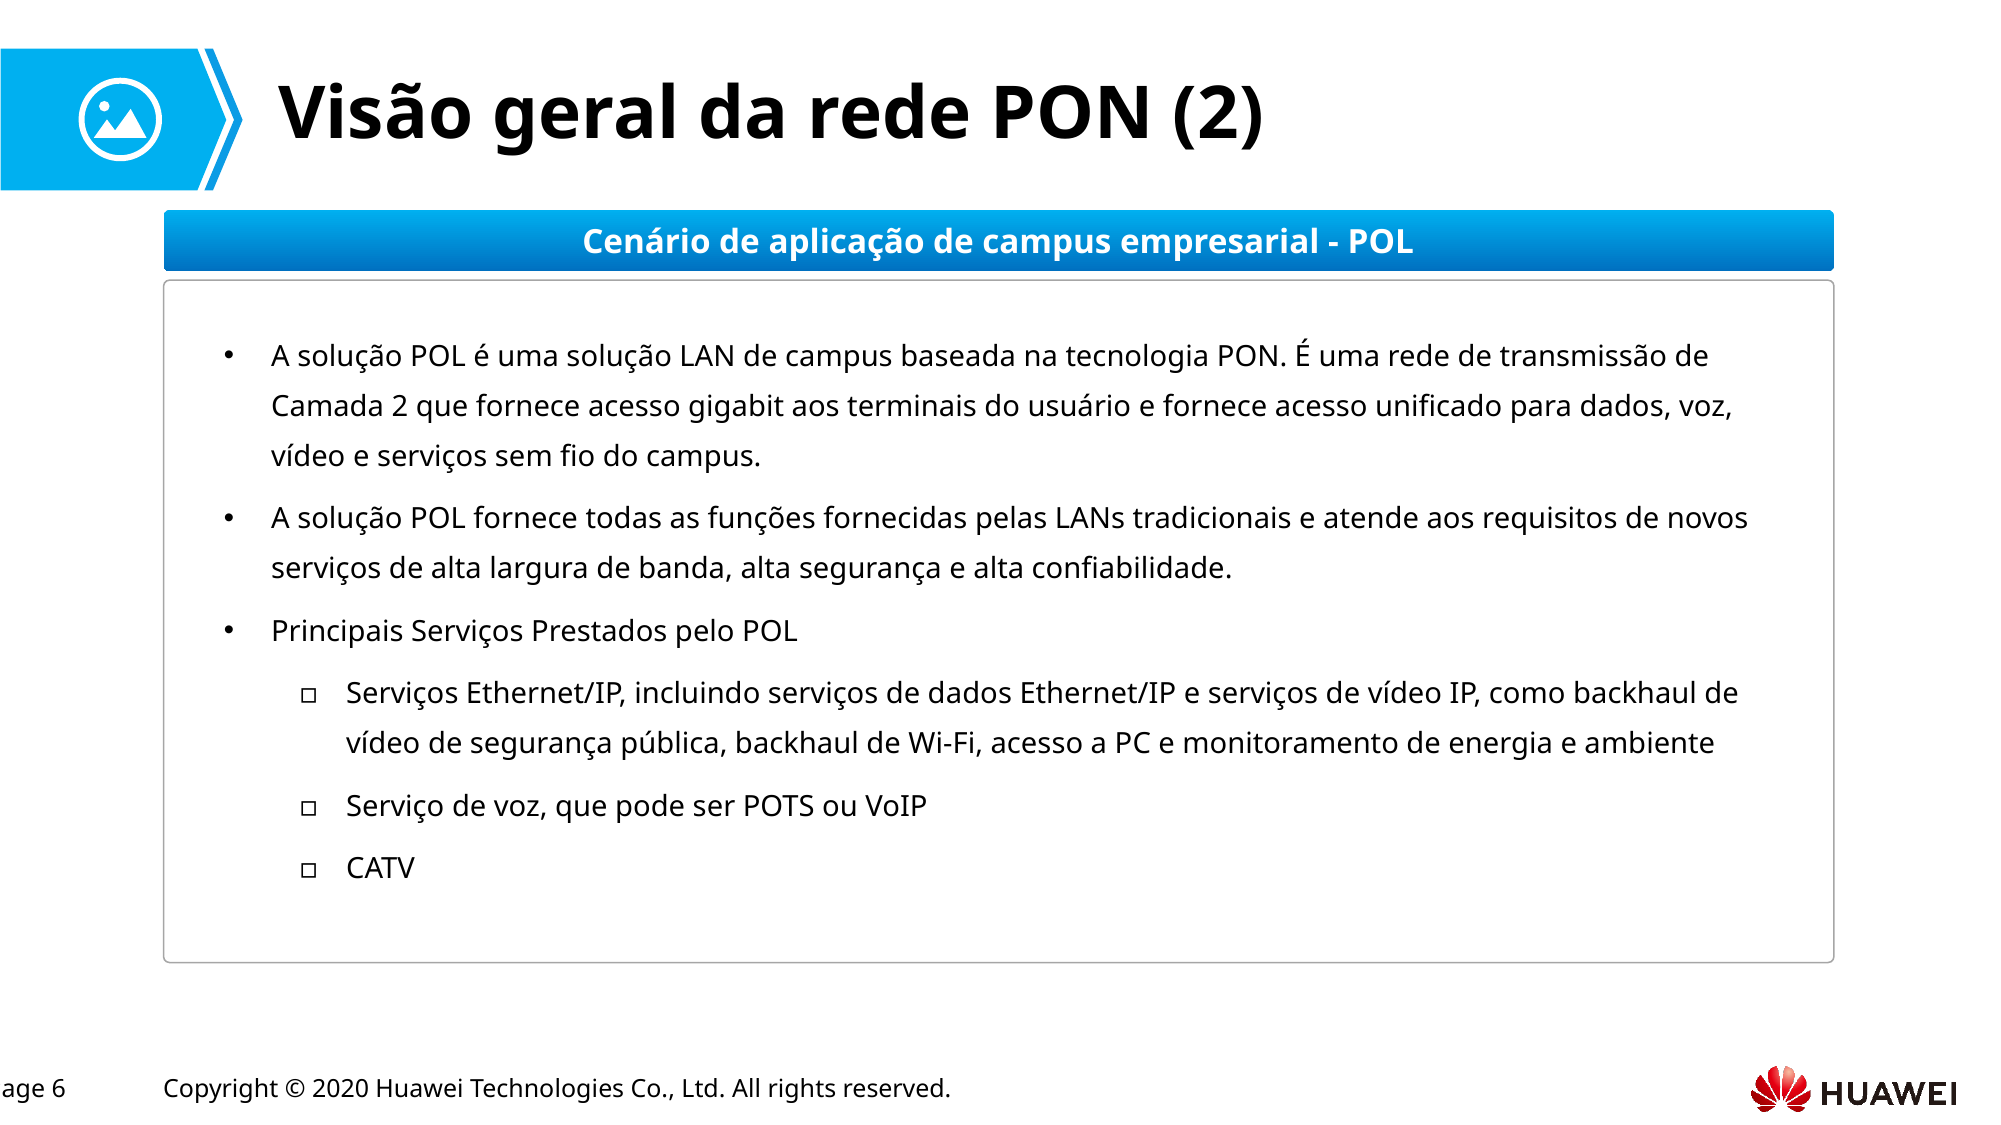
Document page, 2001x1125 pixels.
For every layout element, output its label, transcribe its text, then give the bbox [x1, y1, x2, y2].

picture [1751, 1066, 1956, 1112]
title Visão geral da rede PON (2) [261, 67, 1875, 173]
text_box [163, 209, 1834, 963]
